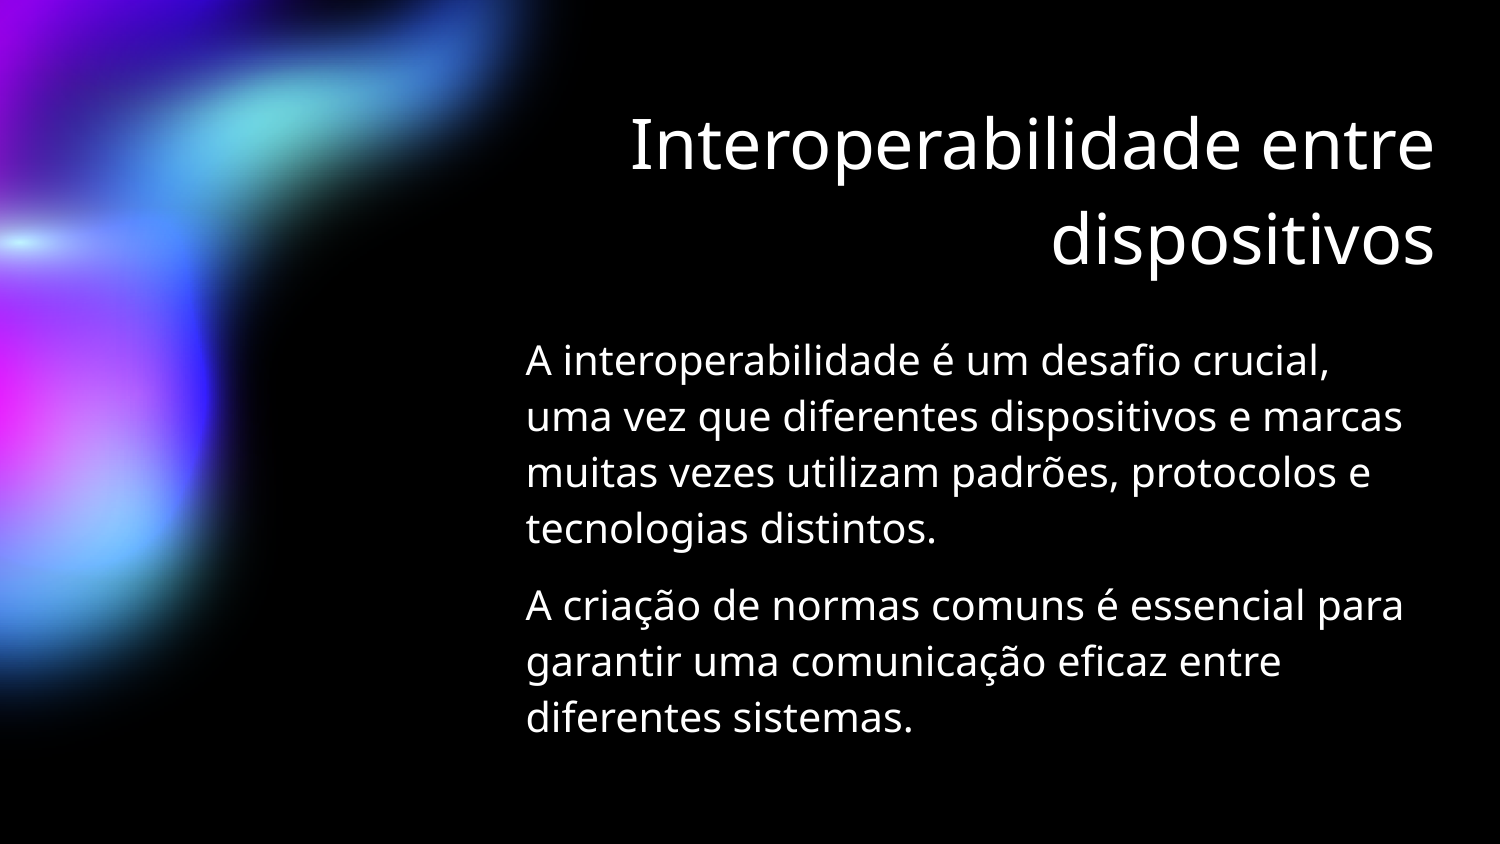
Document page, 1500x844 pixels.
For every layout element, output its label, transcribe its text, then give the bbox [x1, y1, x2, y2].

picture [0, 0, 1491, 844]
subtitle A interoperabilidade é um desafio crucial, uma vez que diferentes dispositivos e marcas muitas vezes utilizam padrões, protocolos e tecnologias distintos. A criação de normas comuns é essencial para garantir uma comunicação eficaz entre diferentes sistemas. [473, 312, 1439, 760]
title Interoperabilidade entre dispositivos [275, 79, 1452, 302]
